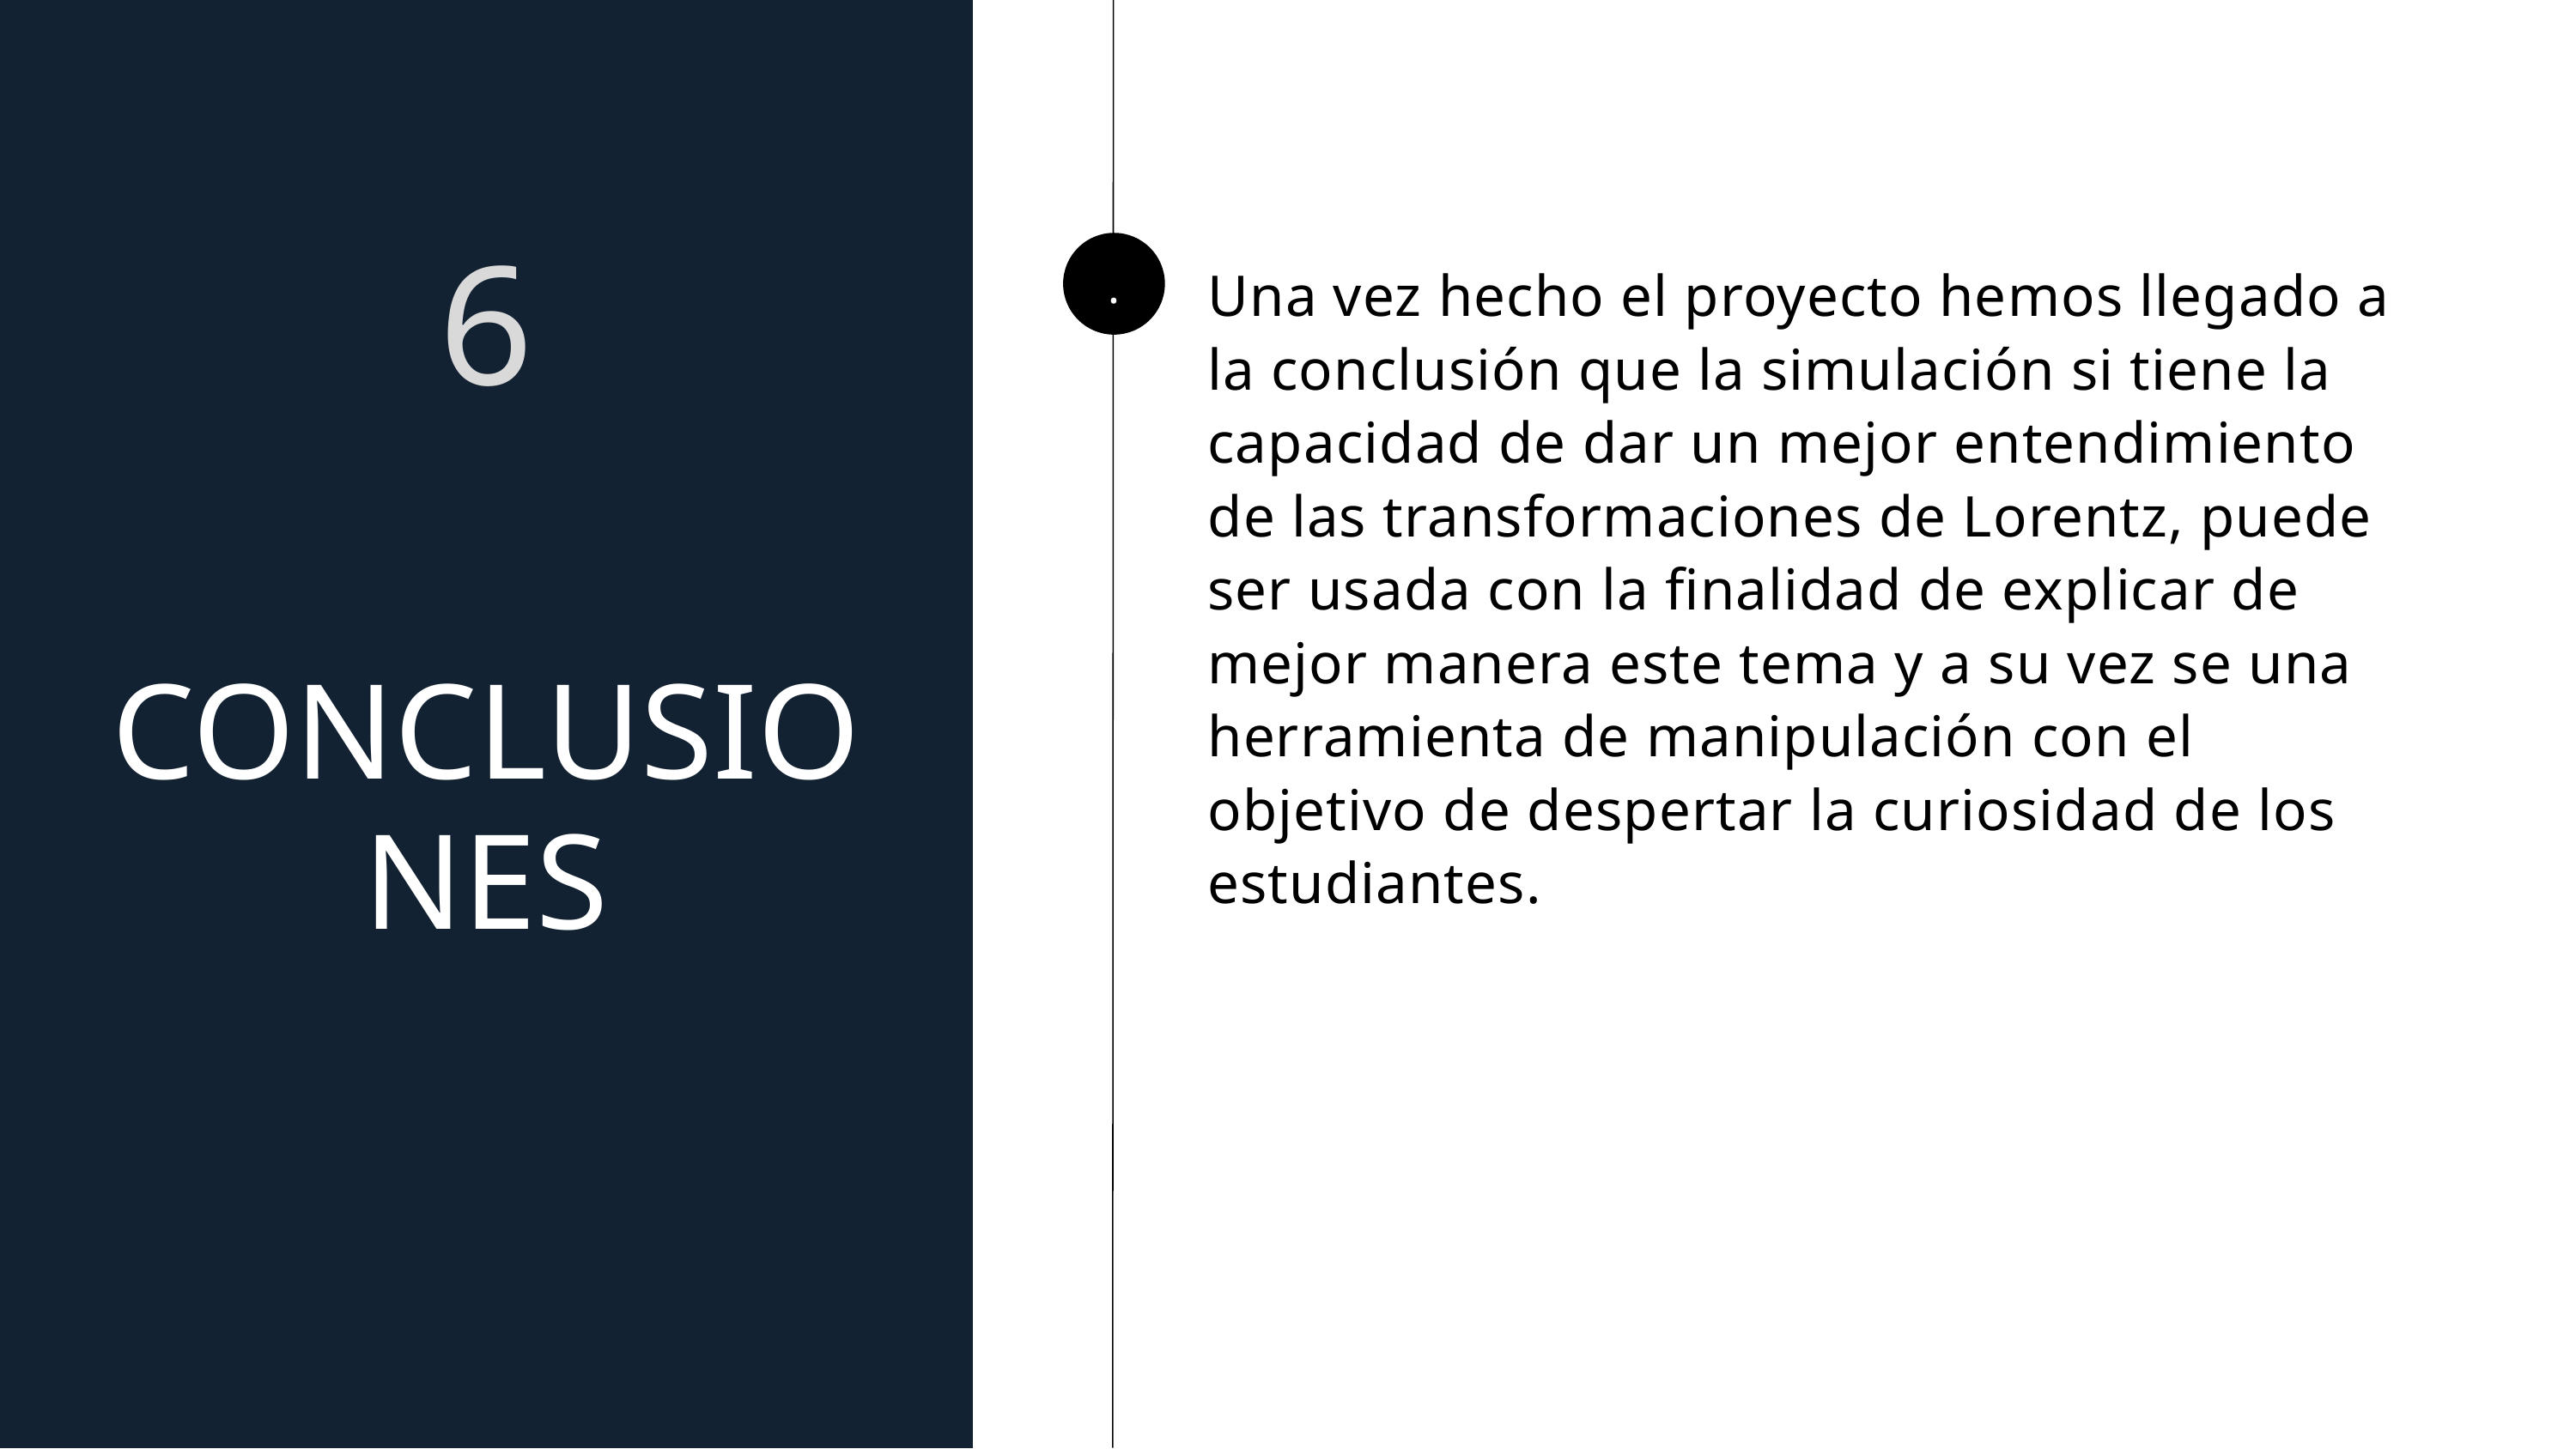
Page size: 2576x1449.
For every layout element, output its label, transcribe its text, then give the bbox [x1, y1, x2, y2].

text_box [1062, 232, 1165, 336]
text_box Una vez hecho el proyecto hemos llegado a la conclusión que la simulación si tiene la capacidad de dar un mejor entendimiento de las transformaciones de Lorentz, puede ser usada con la finalidad de explicar de mejor manera este tema y a su vez se una herramienta de manipulación con el objetivo de despertar la curiosidad de los estudiantes. [1207, 254, 2432, 916]
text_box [0, 0, 974, 1449]
